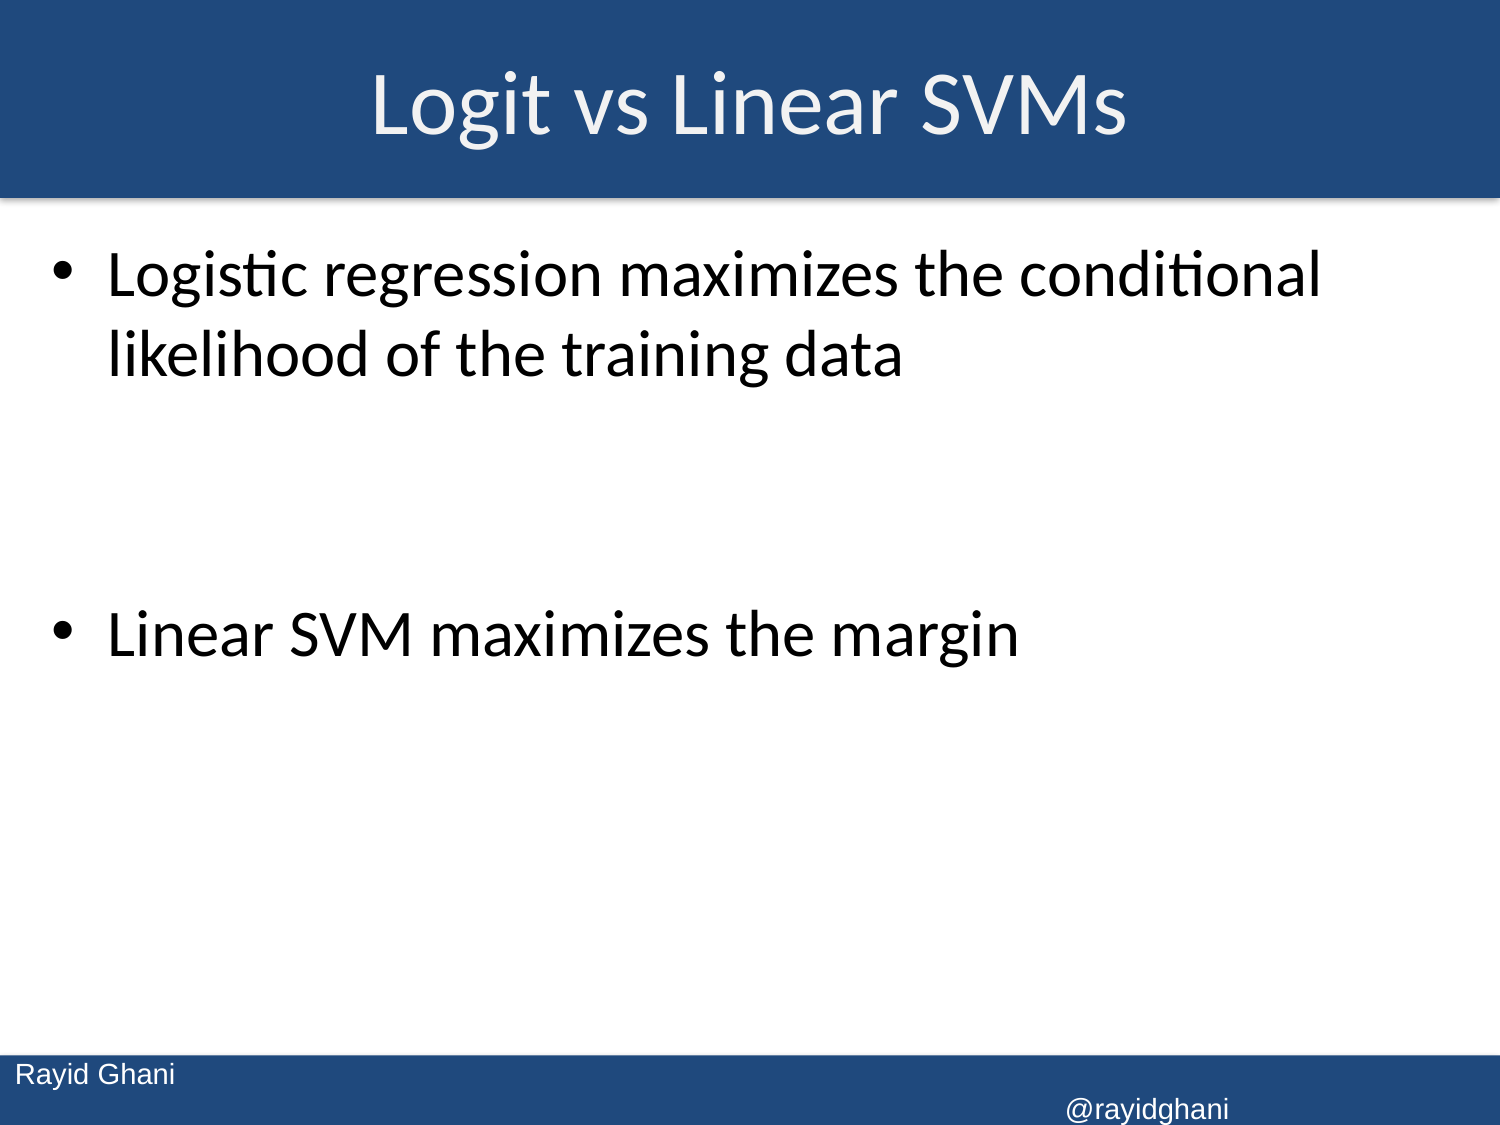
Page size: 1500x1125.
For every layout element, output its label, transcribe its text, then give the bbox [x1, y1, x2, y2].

title Logit vs Linear SVMs [0, 3, 1500, 192]
list Logistic regression maximizes the conditional likelihood of the training data Linear SVM maximizes the margin [36, 222, 1472, 1035]
